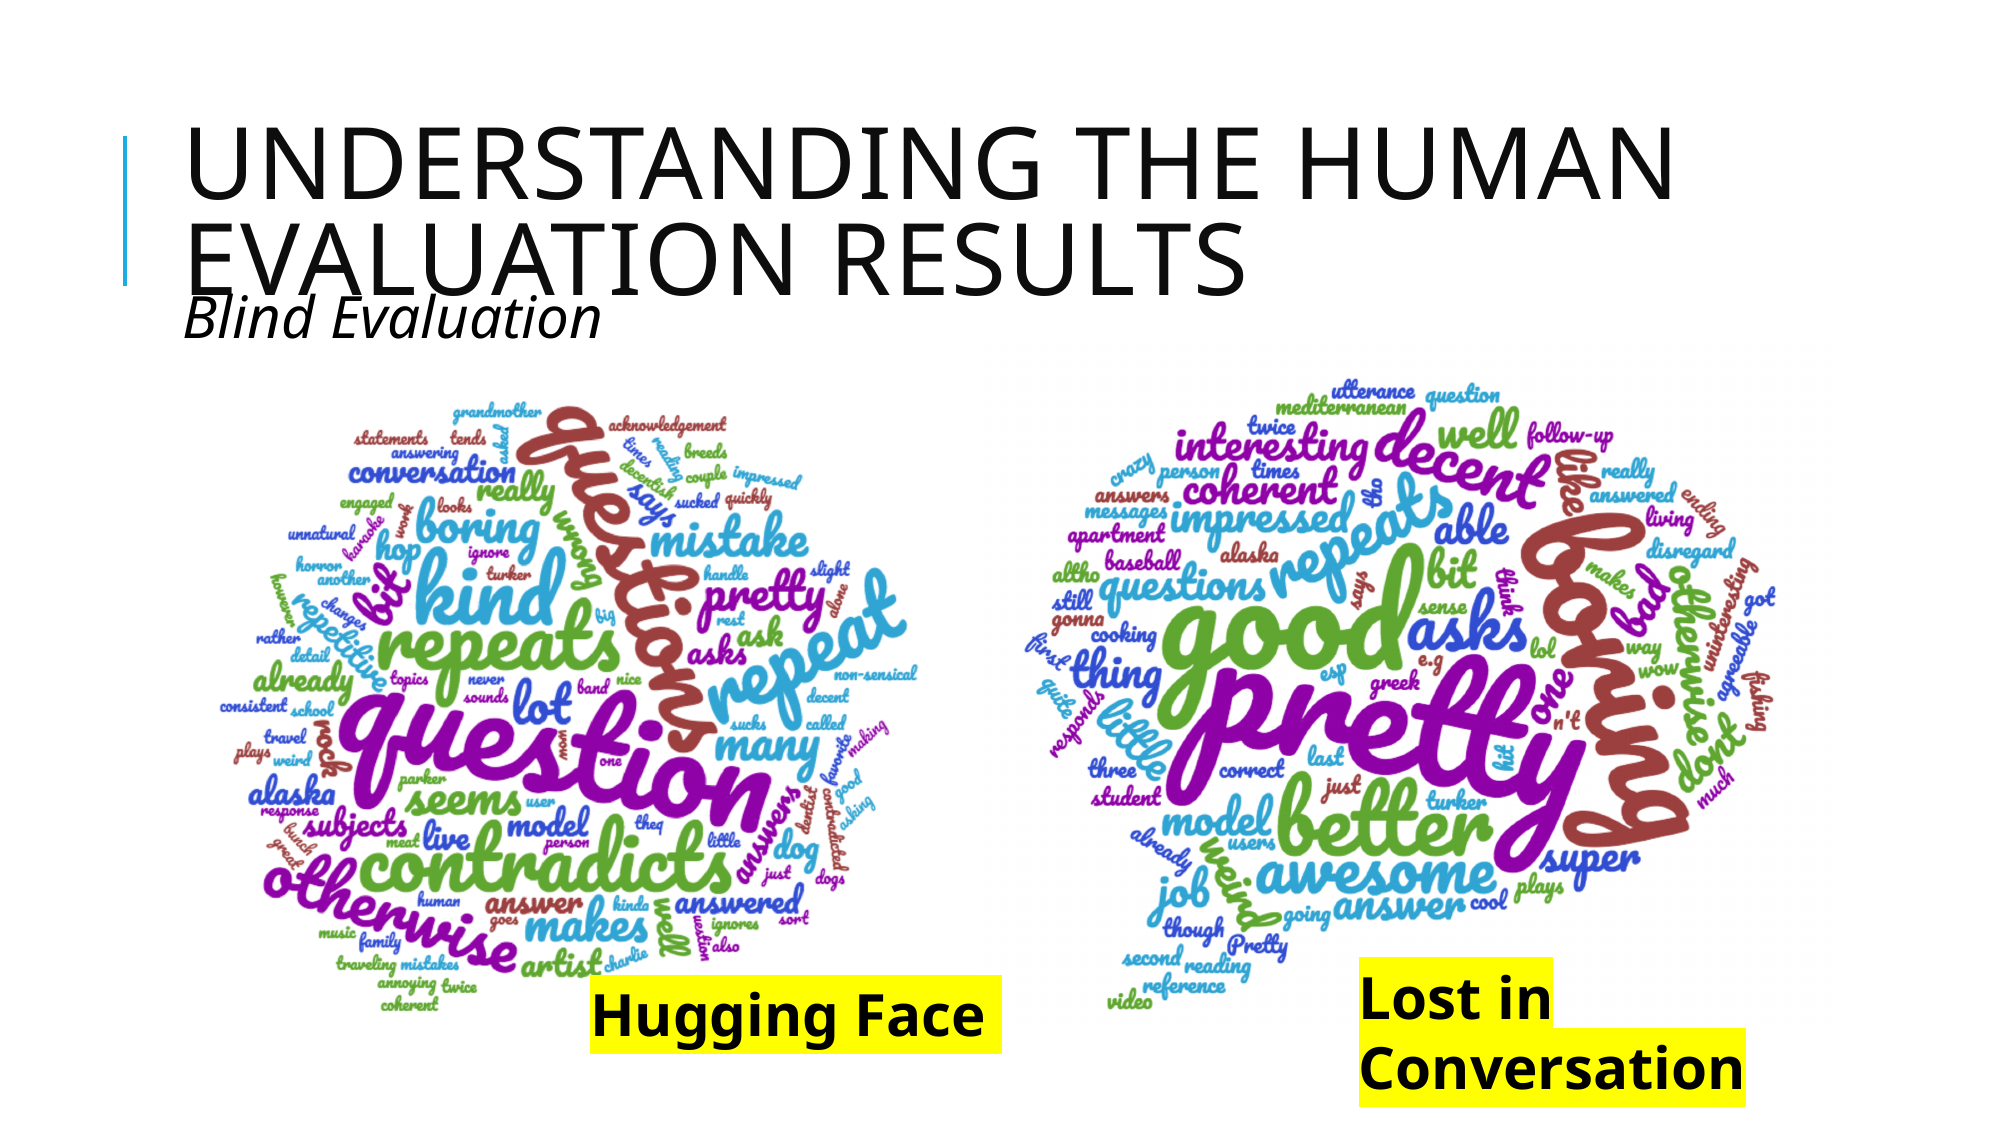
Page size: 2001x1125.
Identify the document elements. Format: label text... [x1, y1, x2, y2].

text_box Hugging Face [575, 1039, 1026, 1056]
title UNDERSTANDING THE HUMAN EVALUATION RESULTS [168, 96, 1763, 342]
text_box Blind Evaluation [167, 272, 833, 358]
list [977, 341, 1835, 1038]
text_box Lost in Conversation [1344, 954, 1882, 1109]
picture [186, 377, 966, 1038]
